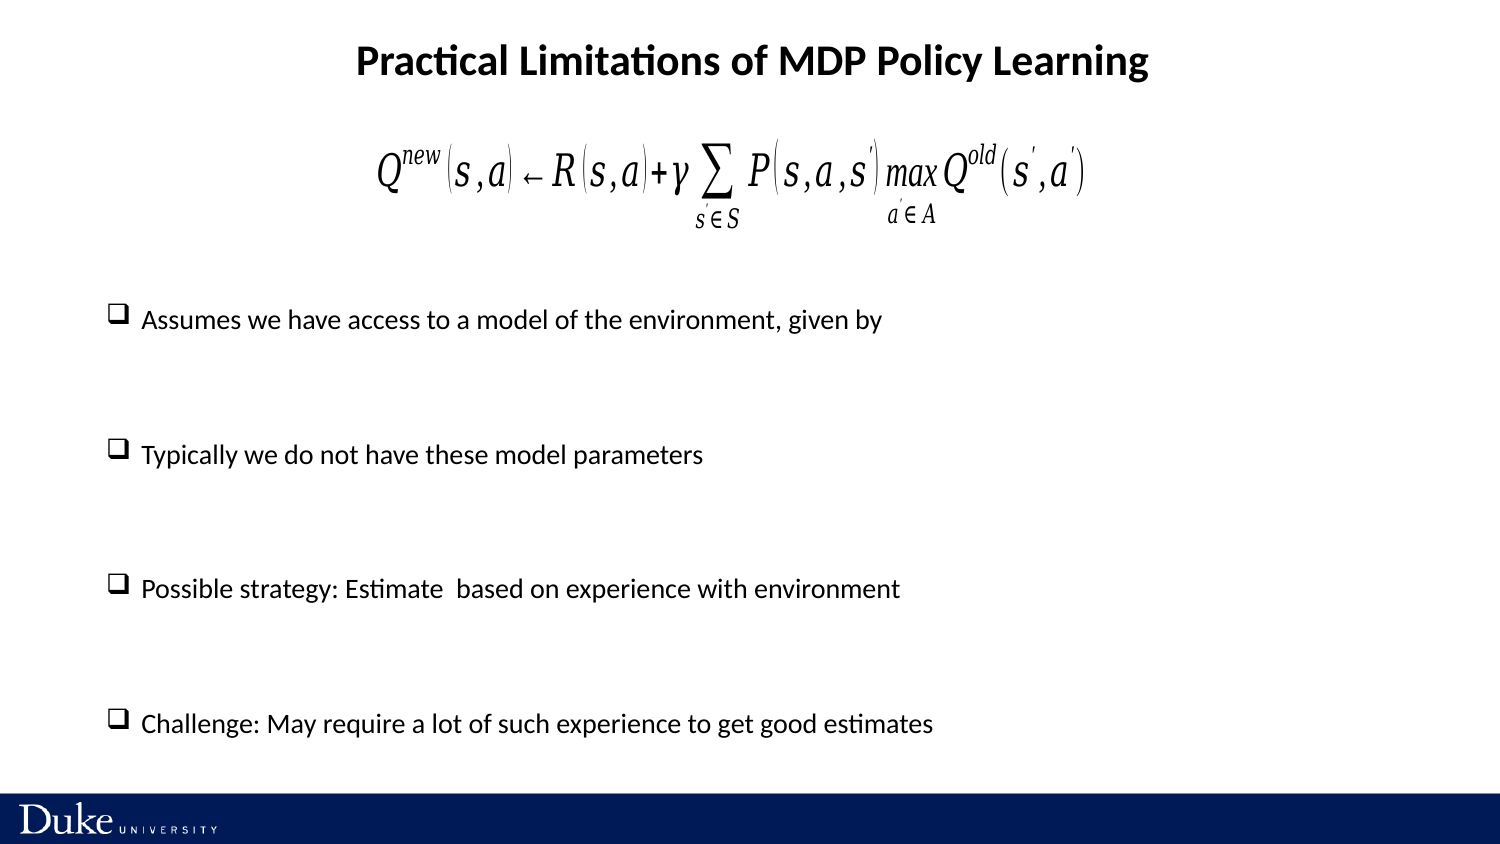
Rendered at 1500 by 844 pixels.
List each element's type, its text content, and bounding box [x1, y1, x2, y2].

text_box Practical Limitations of MDP Policy Learning [341, 23, 1165, 92]
picture [0, 0, 1500, 844]
